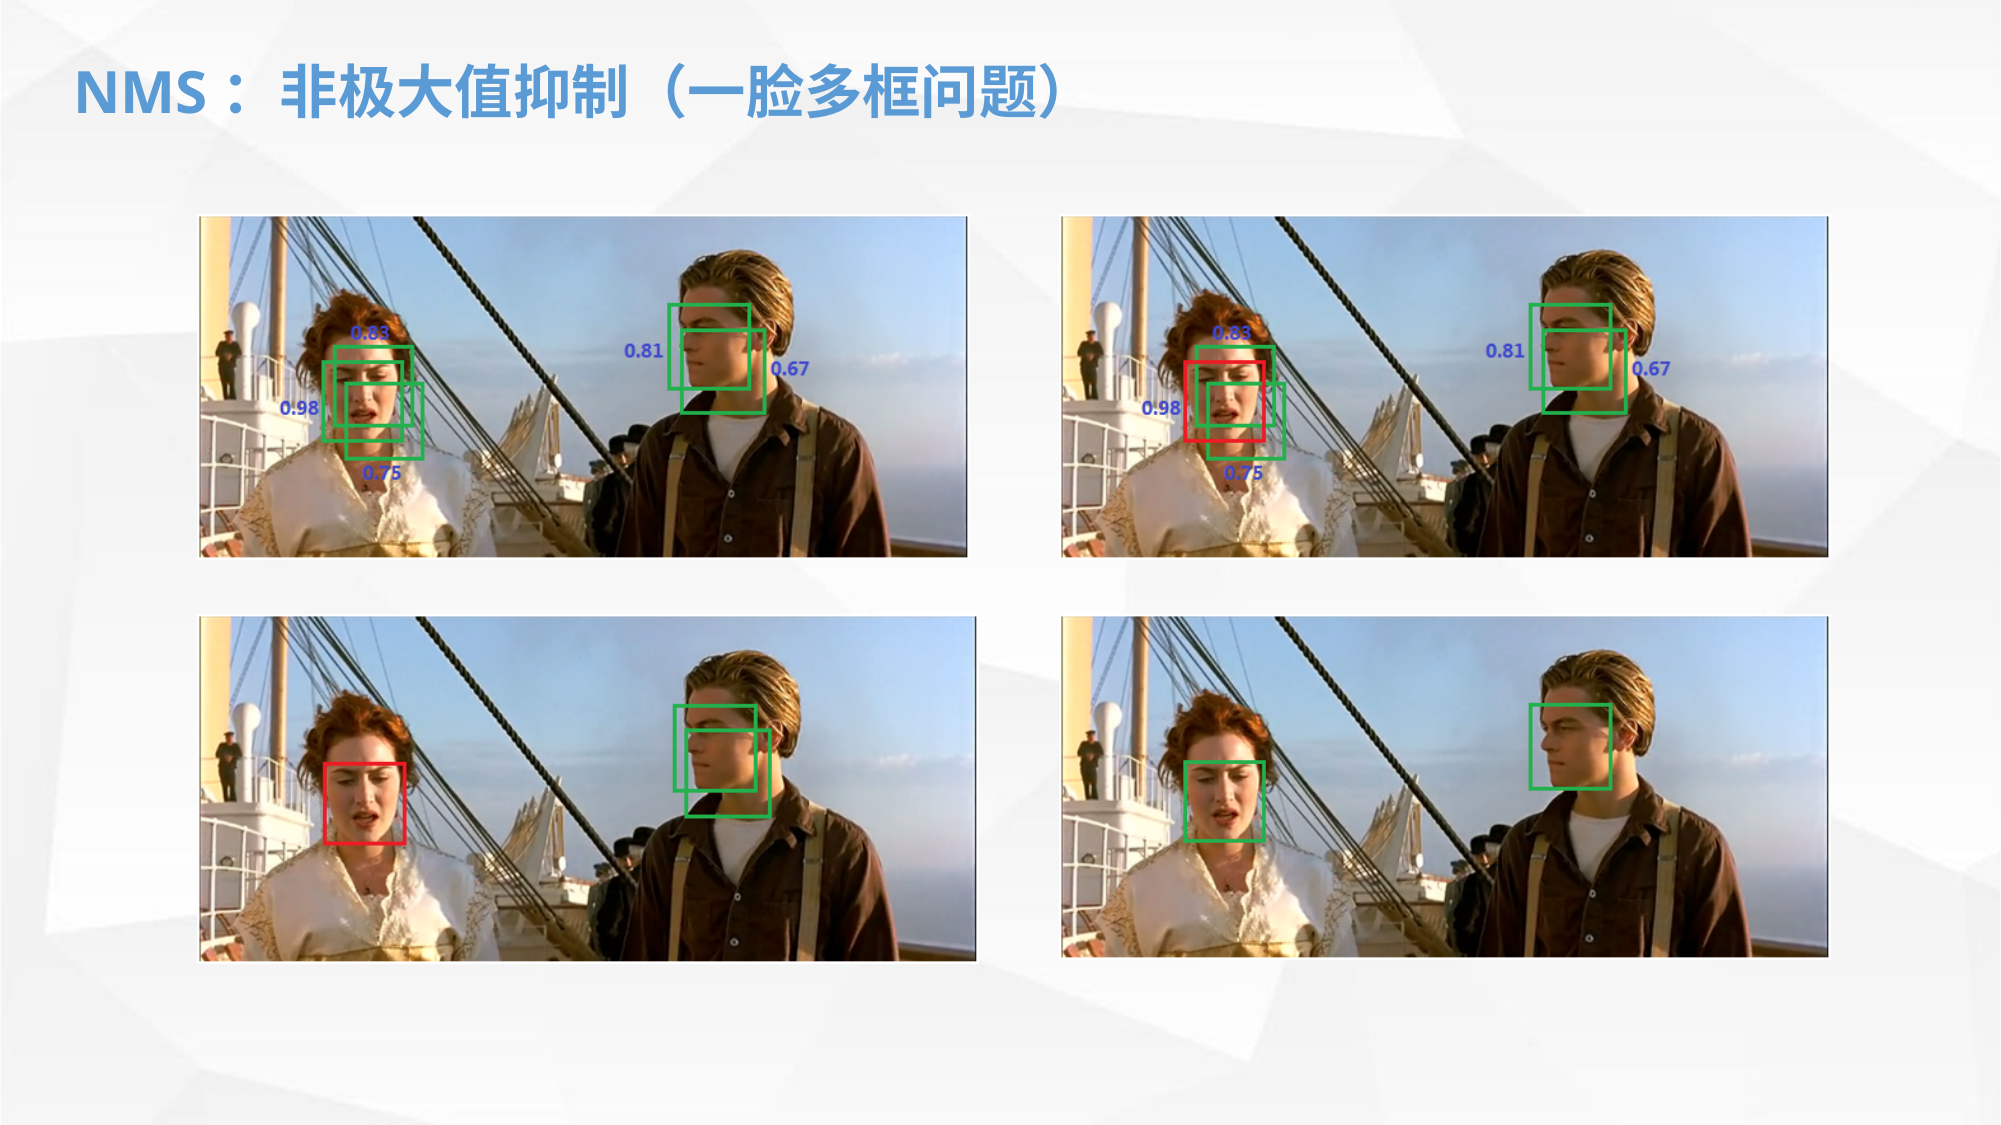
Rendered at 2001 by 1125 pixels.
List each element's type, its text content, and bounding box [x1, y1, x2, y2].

text_box NMS：非极大值抑制（一脸多框问题） [58, 47, 1392, 132]
picture [0, 0, 2001, 1125]
